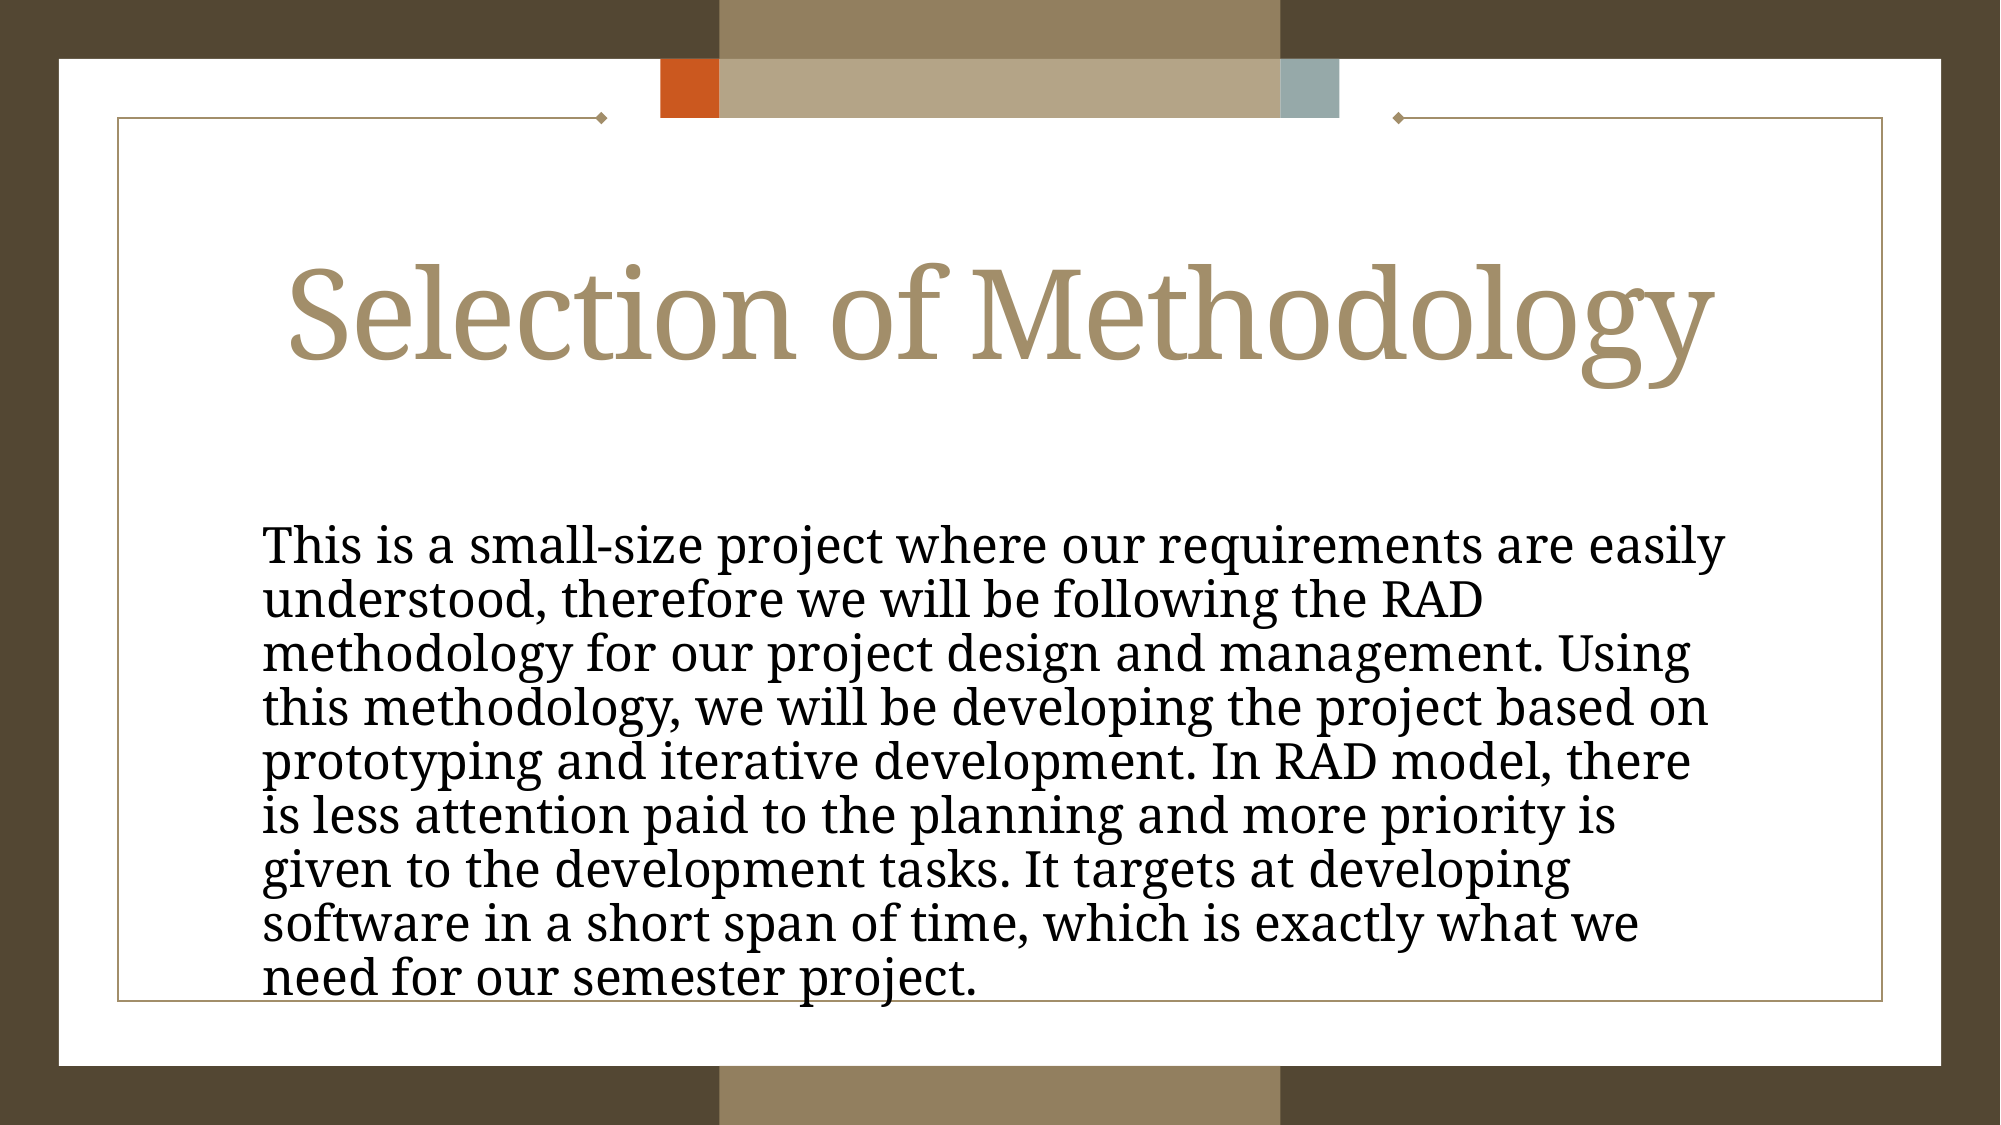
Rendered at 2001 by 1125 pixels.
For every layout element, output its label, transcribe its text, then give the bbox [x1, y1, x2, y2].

text_box This is a small-size project where our requirements are easily understood, therefore we will be following the RAD methodology for our project design and management. Using this methodology, we will be developing the project based on prototyping and iterative development. In RAD model, there is less attention paid to the planning and more priority is given to the development tasks. It targets at developing software in a short span of time, which is exactly what we need for our semester project. [247, 513, 1752, 877]
title Selection of Methodology [141, 220, 1859, 418]
